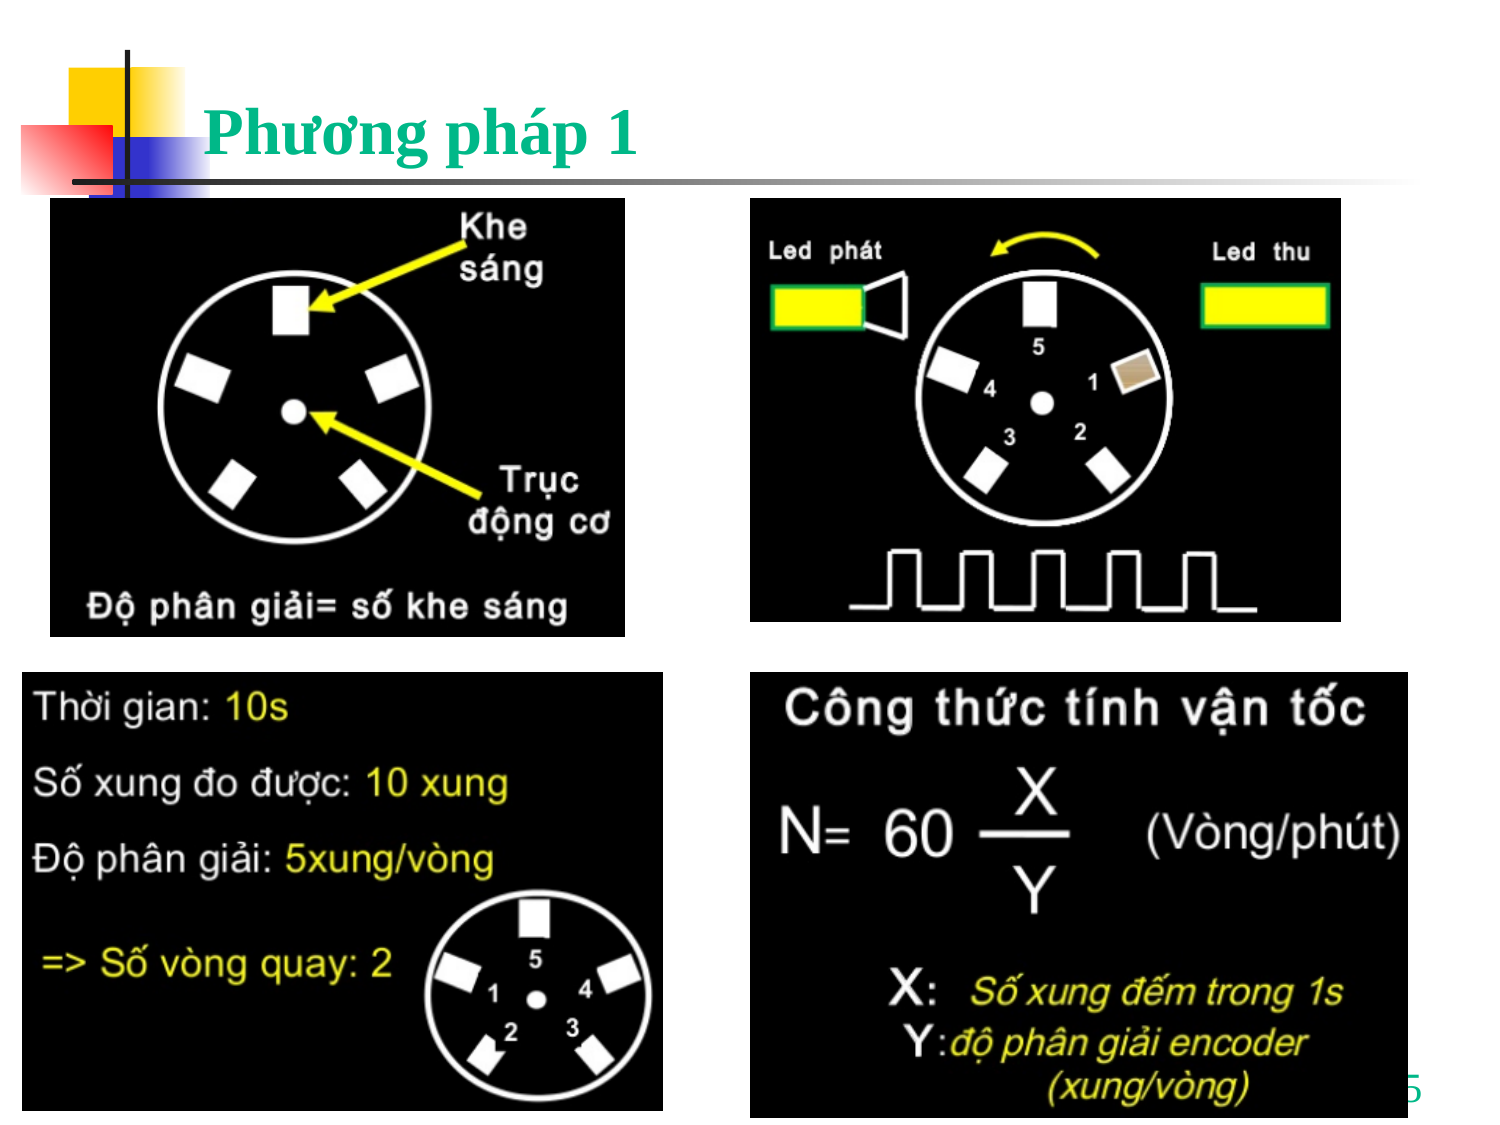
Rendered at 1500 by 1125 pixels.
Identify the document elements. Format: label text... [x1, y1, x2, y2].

picture [22, 671, 663, 1111]
title Phương pháp 1 [188, 12, 1438, 175]
picture [50, 198, 626, 638]
picture [749, 198, 1341, 623]
picture [749, 671, 1409, 1118]
